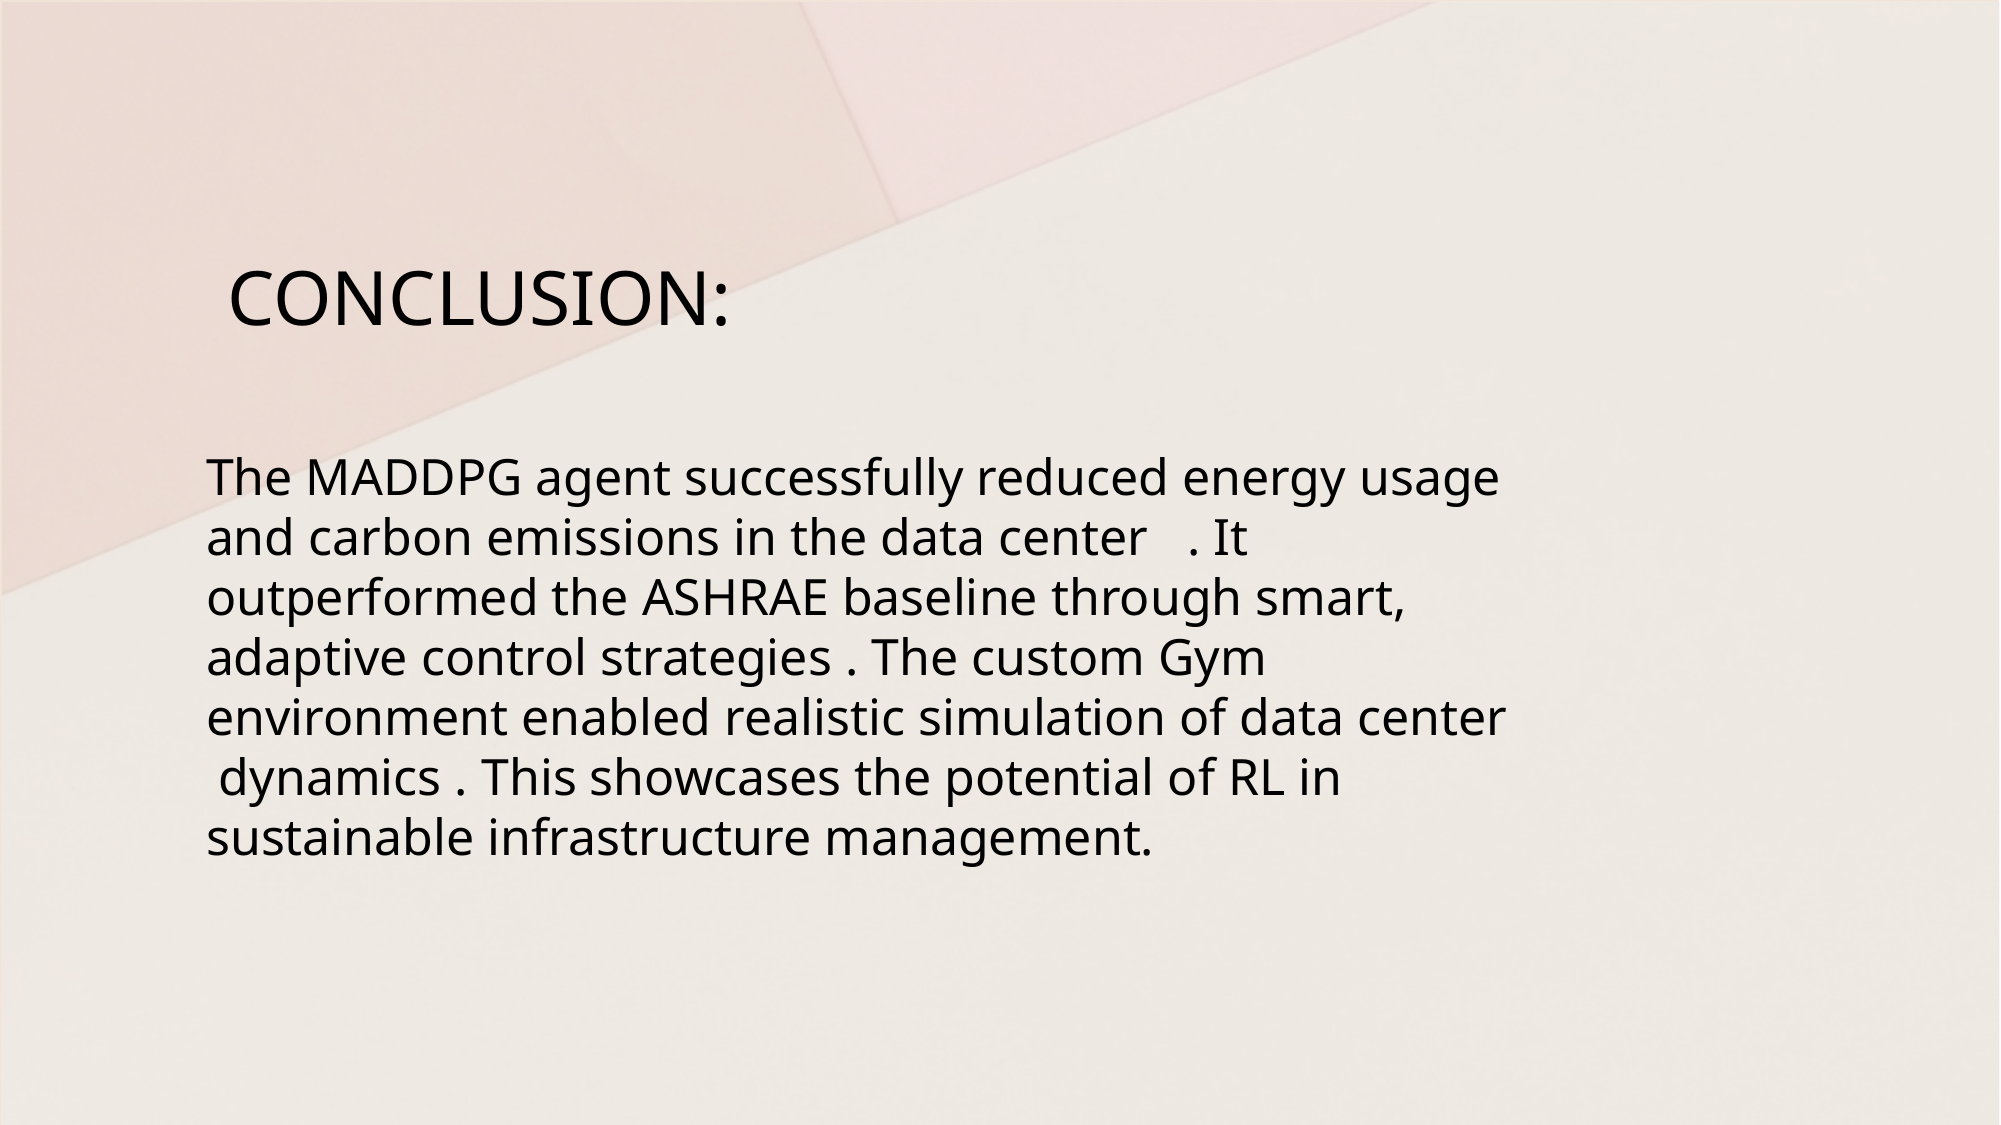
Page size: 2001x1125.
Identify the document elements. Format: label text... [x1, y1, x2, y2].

text_box The MADDPG agent successfully reduced energy usage and carbon emissions in the data center . It outperformed the ASHRAE baseline through smart, adaptive control strategies . The custom Gym environment enabled realistic simulation of data center dynamics . This showcases the potential of RL in sustainable infrastructure management. [191, 438, 1549, 874]
title CONCLUSION: [212, 132, 1938, 350]
